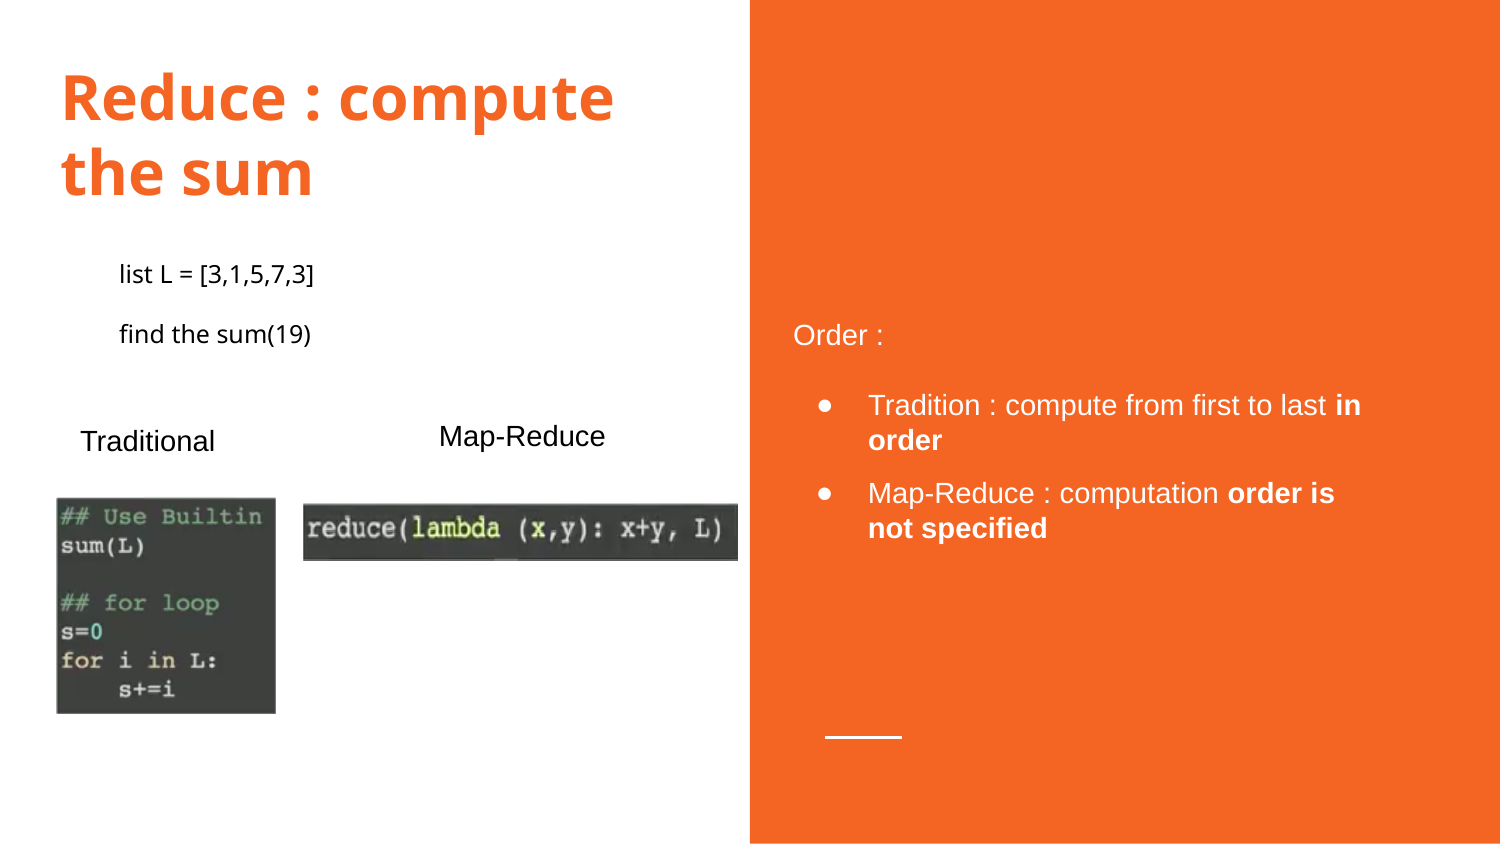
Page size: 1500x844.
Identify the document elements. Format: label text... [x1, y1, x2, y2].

text_box Map-Reduce : computation order is not specified [777, 459, 1363, 572]
text_box Order : Tradition : compute from first to last in order [778, 266, 1425, 379]
picture [303, 503, 738, 561]
subtitle list L = [3,1,5,7,3] find the sum(19) [29, 243, 693, 374]
picture [56, 496, 276, 714]
title Reduce : compute the sum [45, 53, 709, 223]
text_box Traditional [28, 406, 276, 456]
text_box Map-Reduce [403, 402, 651, 460]
